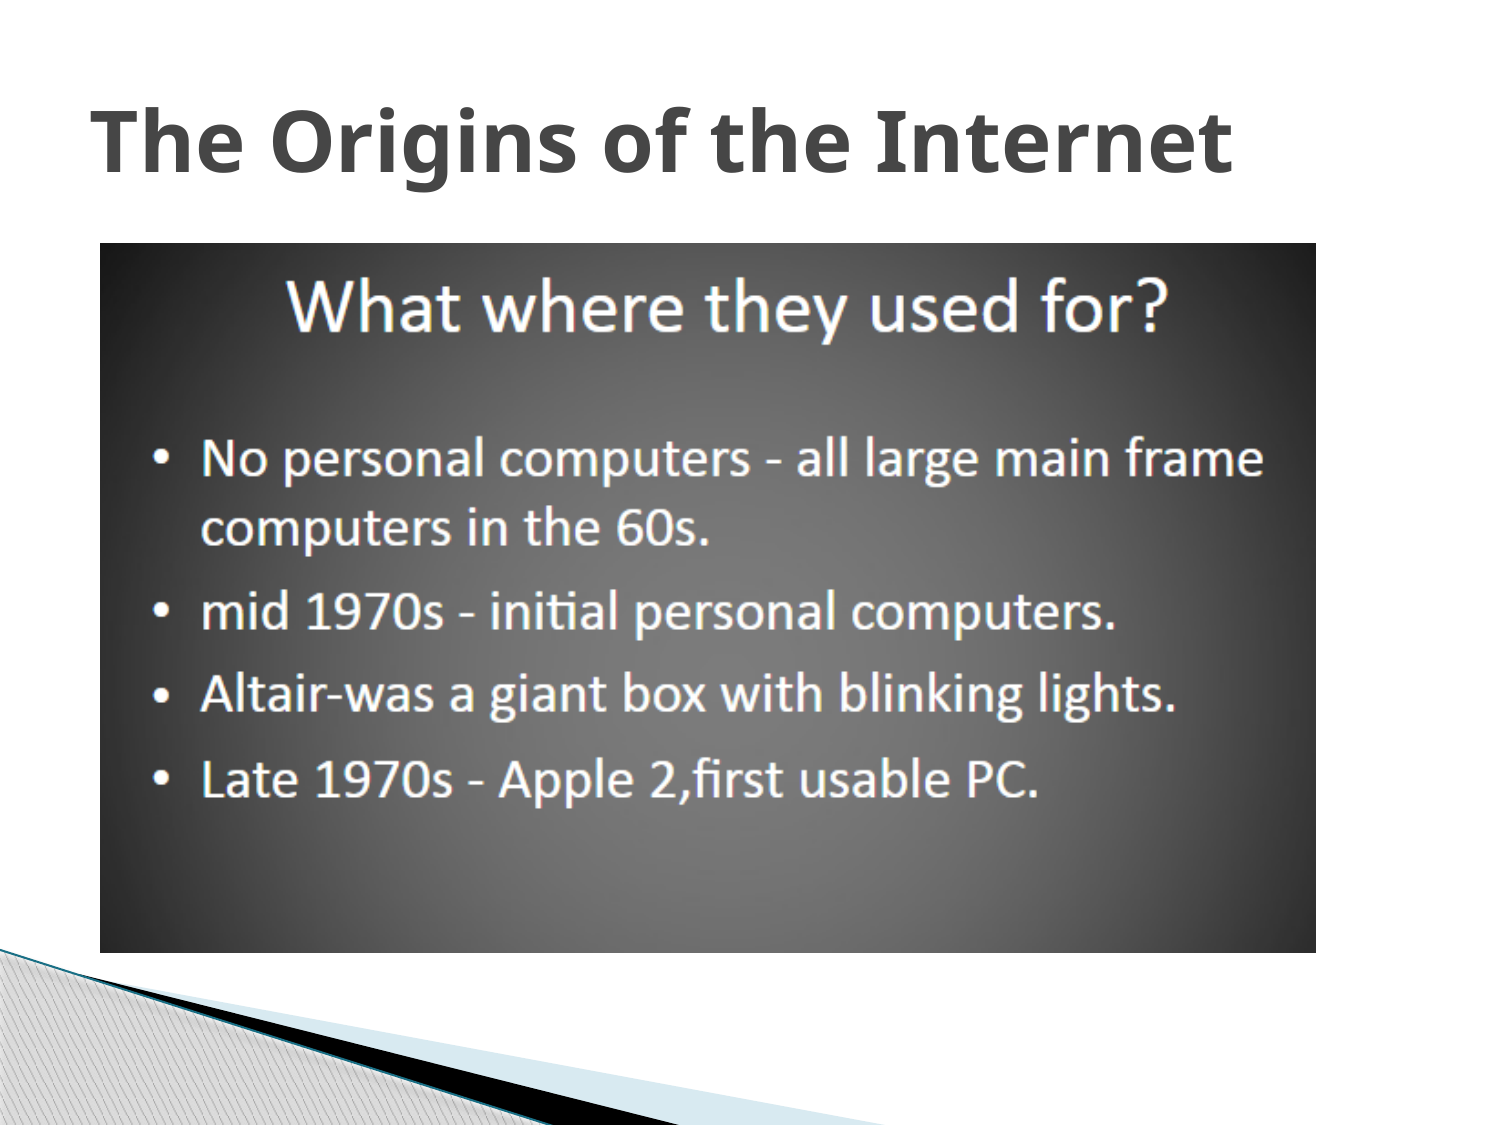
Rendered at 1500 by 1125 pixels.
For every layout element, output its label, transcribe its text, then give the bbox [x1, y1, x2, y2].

picture [100, 243, 1316, 953]
title The Origins of the Internet [75, 45, 1425, 233]
